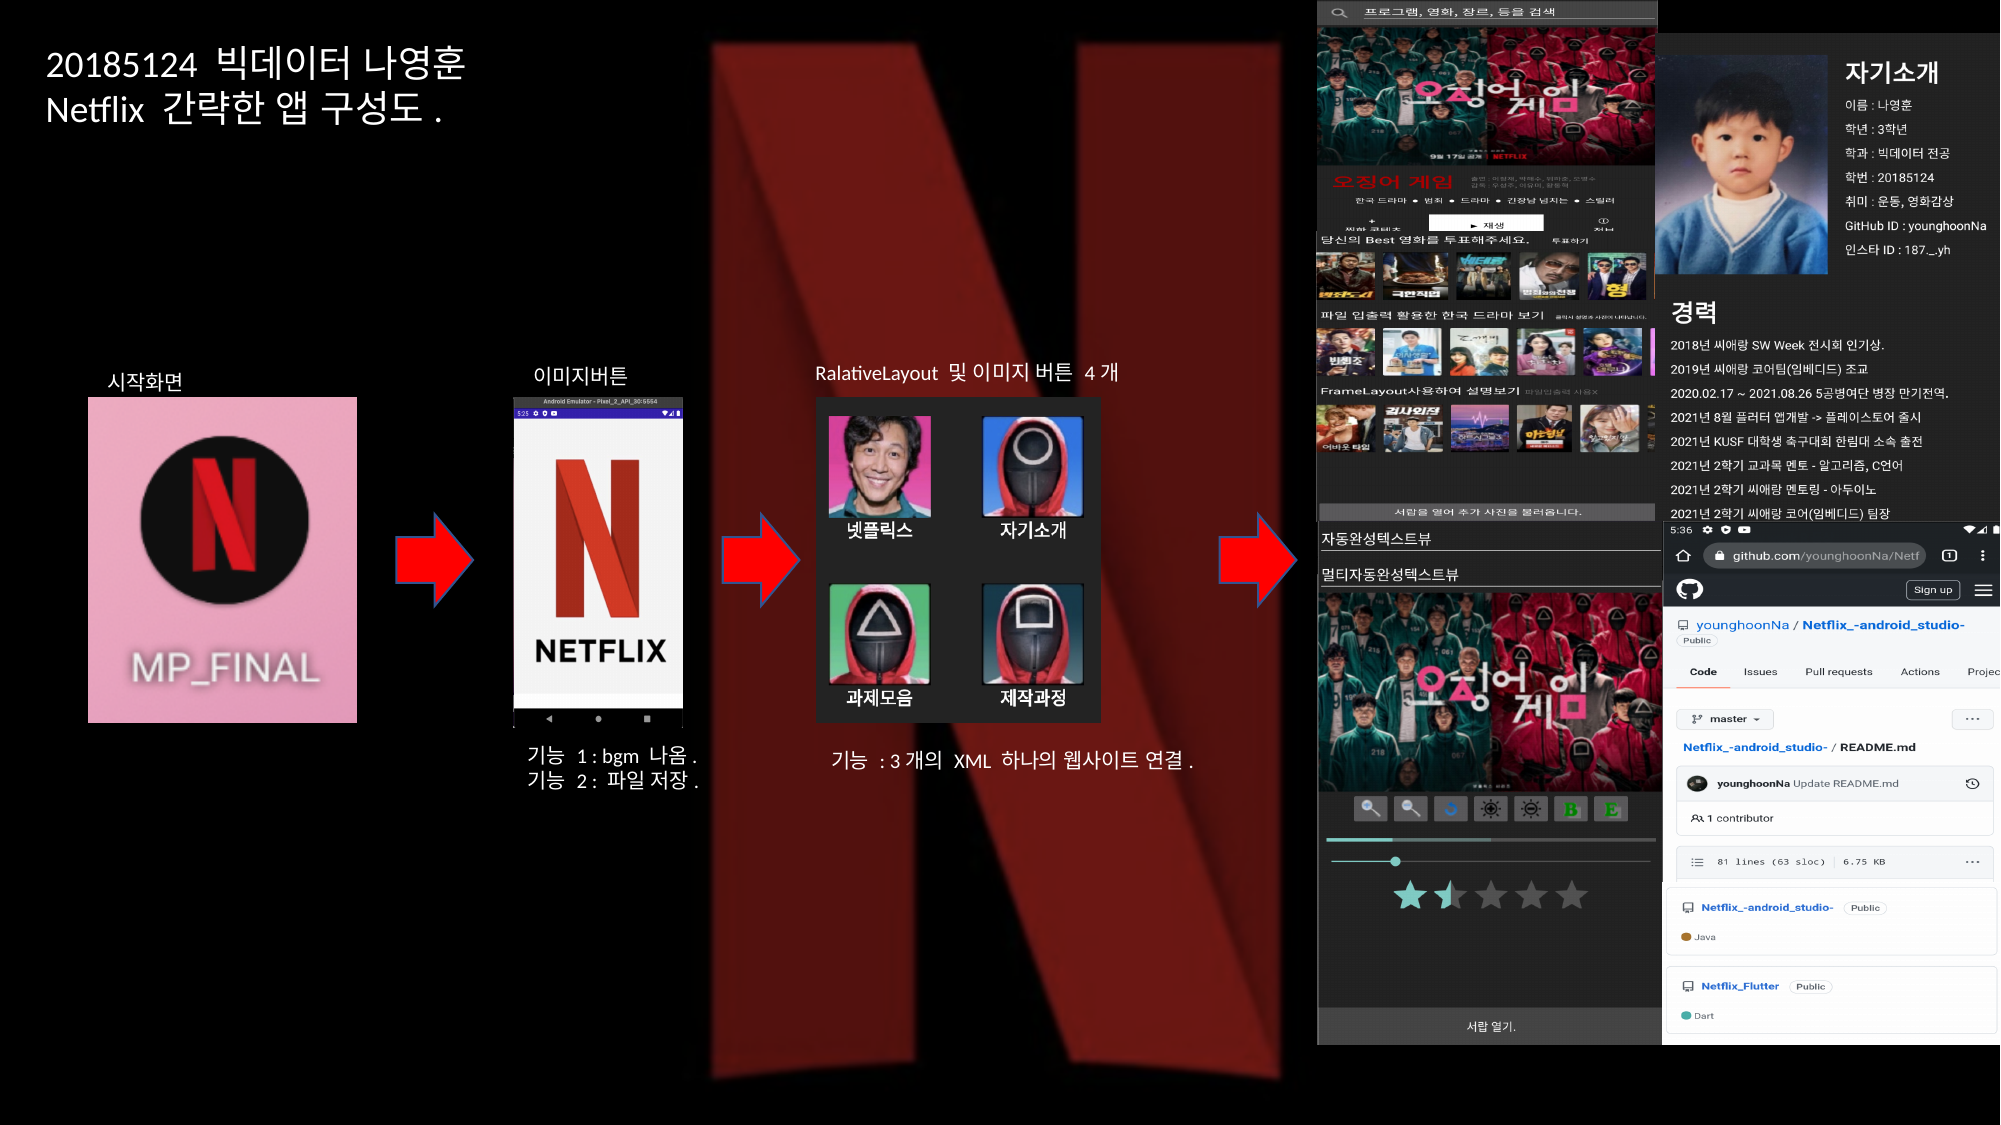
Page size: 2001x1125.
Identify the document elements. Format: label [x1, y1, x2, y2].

picture [0, 0, 1998, 1123]
text_box [1316, 0, 2000, 1045]
